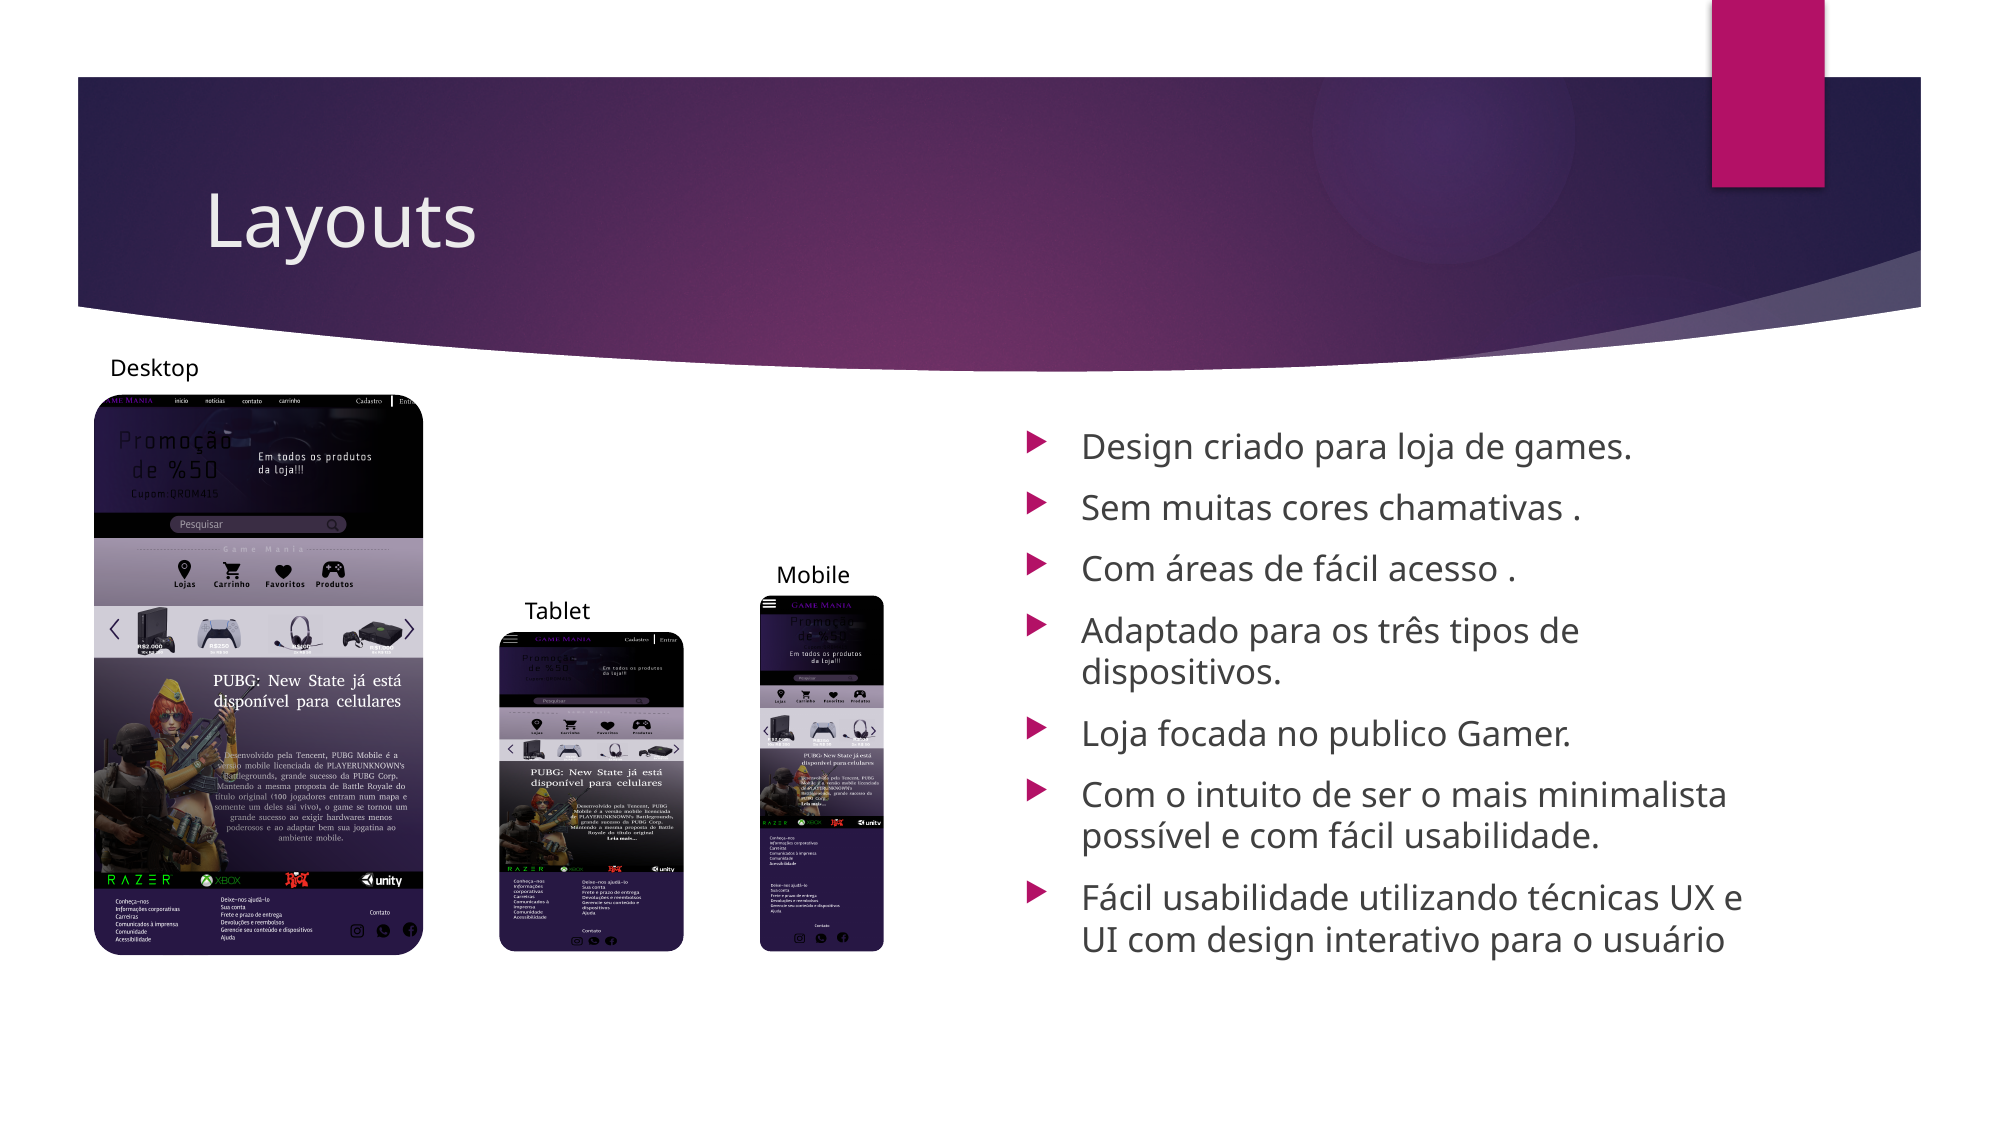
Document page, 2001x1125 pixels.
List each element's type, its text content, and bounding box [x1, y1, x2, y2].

picture [759, 595, 884, 952]
text_box Mobile [761, 552, 866, 594]
text_box Desktop [95, 346, 215, 389]
title Layouts [189, 159, 1627, 276]
picture [499, 631, 684, 952]
list Design criado para loja de games. Sem muitas cores chamativas . Com áreas de fácil acesso . Adaptado para os três tipos de dispositivos. Loja focada no publico Gamer. Com o intuito de ser o mais minimalista possível e com fácil usabilidade. Fácil usabilidade utilizando técnicas UX e UI com design interativo para o usuário [1009, 417, 1801, 978]
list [93, 394, 424, 956]
text_box Tablet [509, 589, 606, 630]
